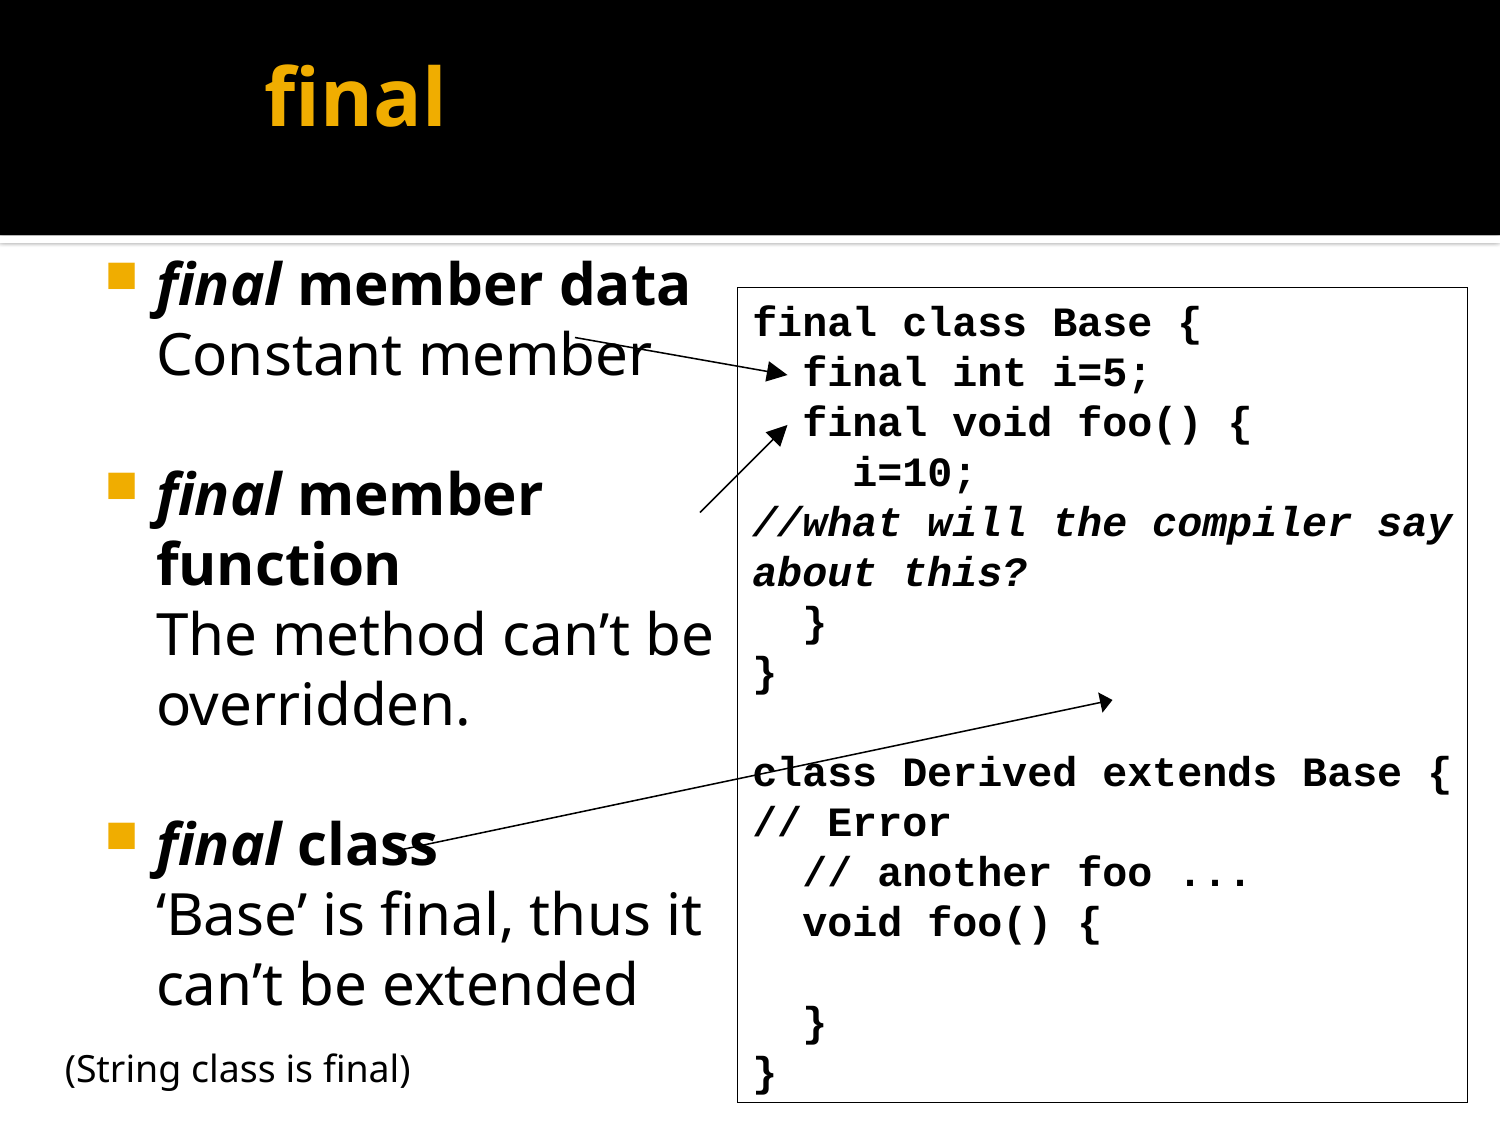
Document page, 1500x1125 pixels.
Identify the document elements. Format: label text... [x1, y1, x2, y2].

text_box [699, 424, 788, 513]
text_box [399, 692, 1113, 851]
text_box final class Base { final int i=5; final void foo() { i=10; //what will the compiler say about this? } } class Derived extends Base { // Error // another foo ... void foo() { } } [737, 287, 1468, 1103]
text_box (String class is final) [49, 1037, 713, 1098]
list final member data Constant member final member function The method can’t be overridden. final class ‘Base’ is final, thus it can’t be extended [75, 162, 763, 1063]
title final [249, 37, 1275, 150]
text_box [574, 337, 788, 382]
